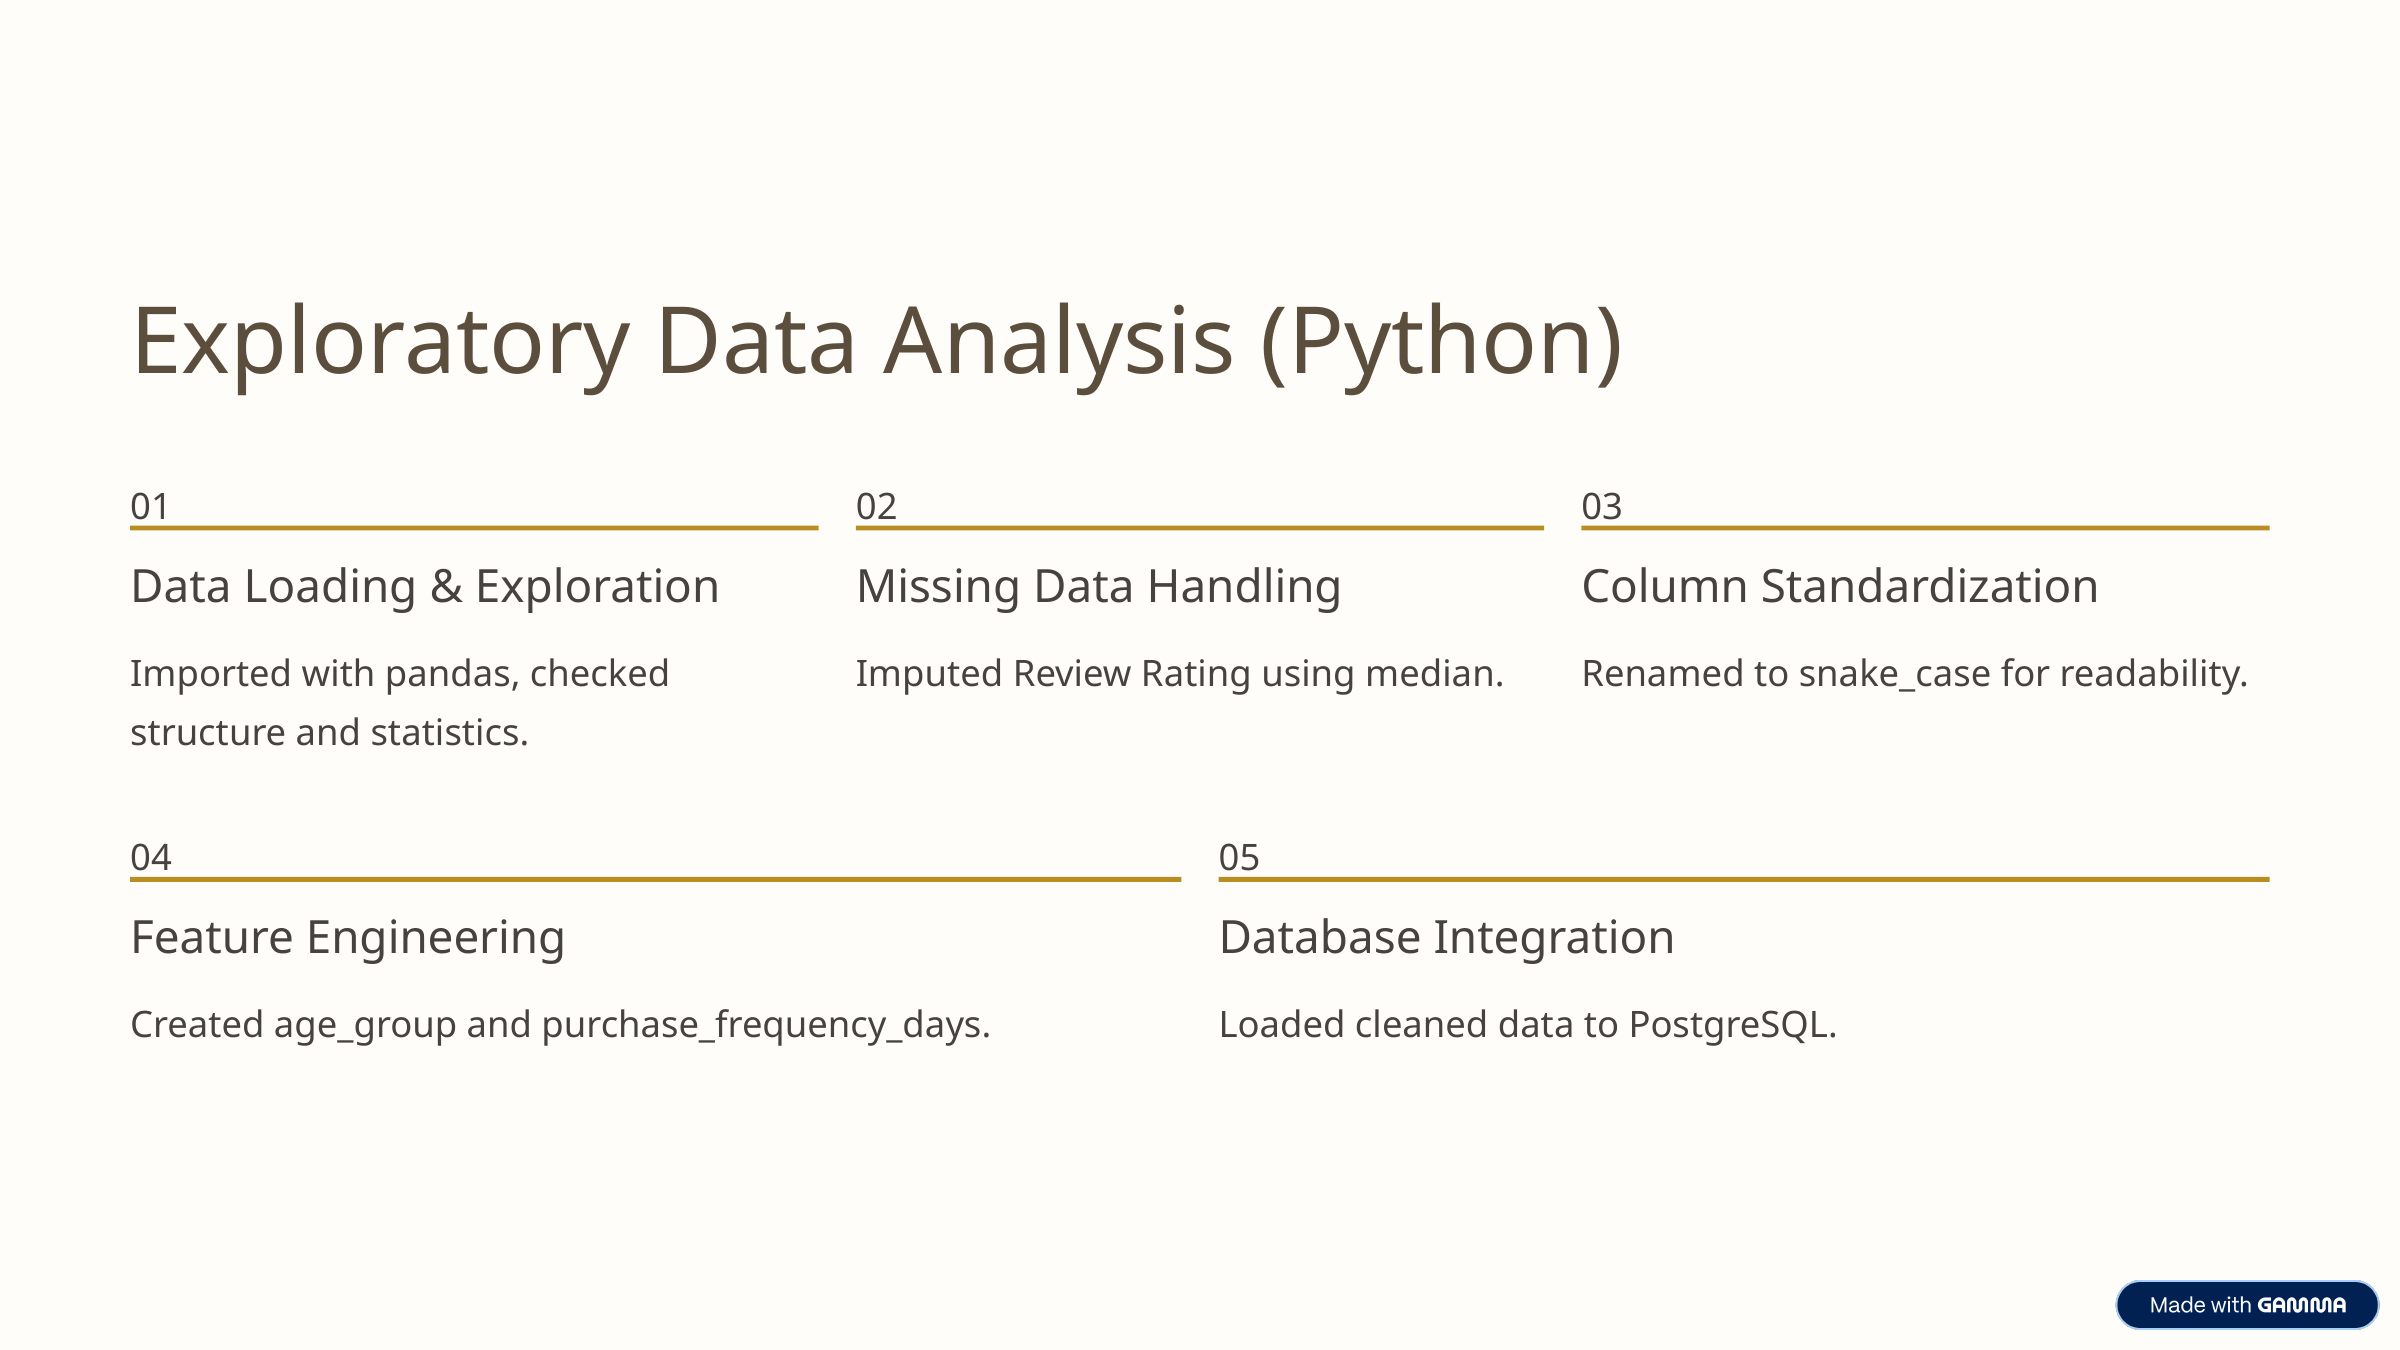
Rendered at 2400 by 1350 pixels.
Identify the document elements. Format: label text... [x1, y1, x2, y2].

text_box 01 [130, 467, 168, 514]
text_box [1218, 876, 2270, 882]
text_box Exploratory Data Analysis (Python) [130, 276, 1796, 393]
text_box Column Standardization [1581, 554, 2170, 613]
text_box Imported with pandas, checked structure and statistics. [130, 634, 819, 754]
text_box Feature Engineering [130, 905, 615, 964]
text_box [130, 876, 1182, 882]
text_box Missing Data Handling [855, 554, 1399, 613]
text_box Database Integration [1218, 905, 1713, 964]
text_box 02 [855, 467, 893, 514]
text_box 05 [1218, 818, 1256, 866]
picture [2106, 1271, 2389, 1339]
text_box 03 [1581, 467, 1619, 514]
text_box [130, 525, 819, 531]
text_box [855, 525, 1545, 531]
text_box Data Loading & Exploration [130, 554, 800, 613]
text_box Imputed Review Rating using median. [855, 634, 1545, 694]
text_box Created age_group and purchase_frequency_days. [130, 985, 1182, 1046]
text_box [1581, 525, 2270, 531]
text_box Renamed to snake_case for readability. [1581, 634, 2270, 694]
text_box 04 [130, 818, 168, 866]
text_box Loaded cleaned data to PostgreSQL. [1218, 985, 2270, 1046]
